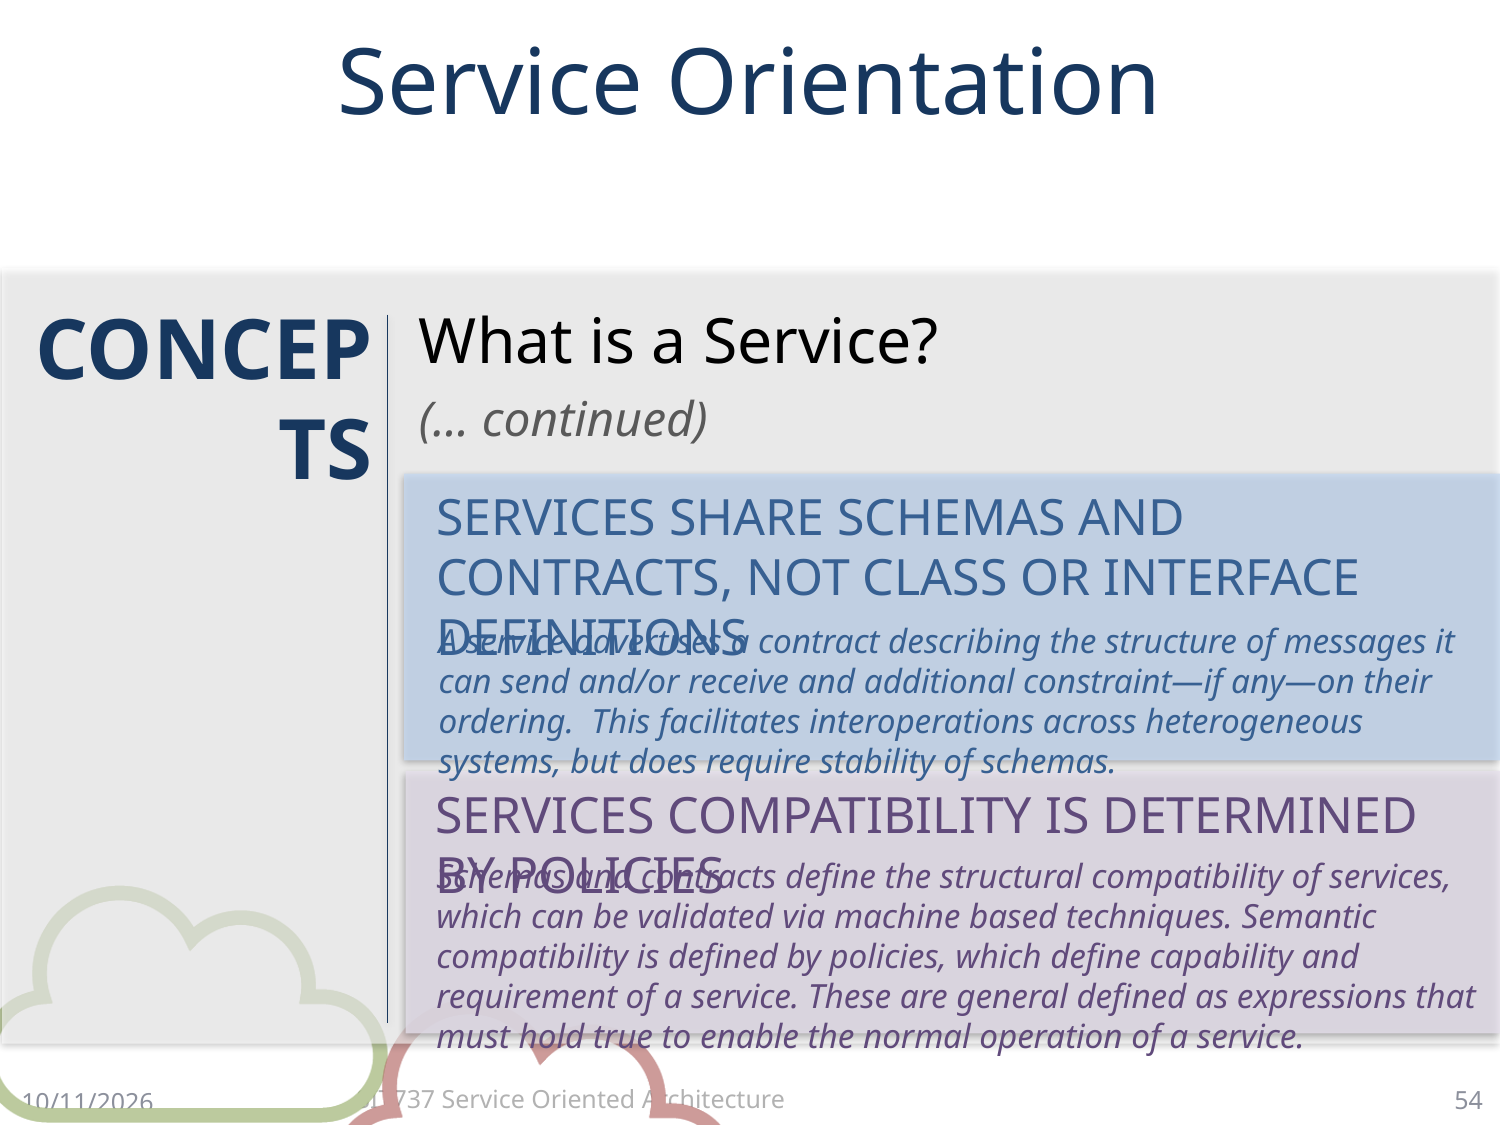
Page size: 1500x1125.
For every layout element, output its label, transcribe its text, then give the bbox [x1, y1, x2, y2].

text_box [403, 473, 1500, 761]
title Service Orientation [0, 0, 1500, 173]
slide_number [6, 1073, 357, 1125]
text_box CONCEPTS [1, 289, 388, 504]
text_box Schemas and contracts define the structural compatibility of services, which can be validated via machine based techniques. Semantic compatibility is defined by policies, which define capability and requirement of a service. These are general defined as expressions that must hold true to enable the normal operation of a service. [418, 1042, 1496, 1056]
footer SIT737 Service Oriented Architecture [341, 1076, 1147, 1125]
slide_number 54 [1147, 1071, 1498, 1125]
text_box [405, 770, 1500, 1034]
text_box [1, 267, 1500, 1044]
text_box What is a Service? (... continued) [404, 293, 1486, 454]
